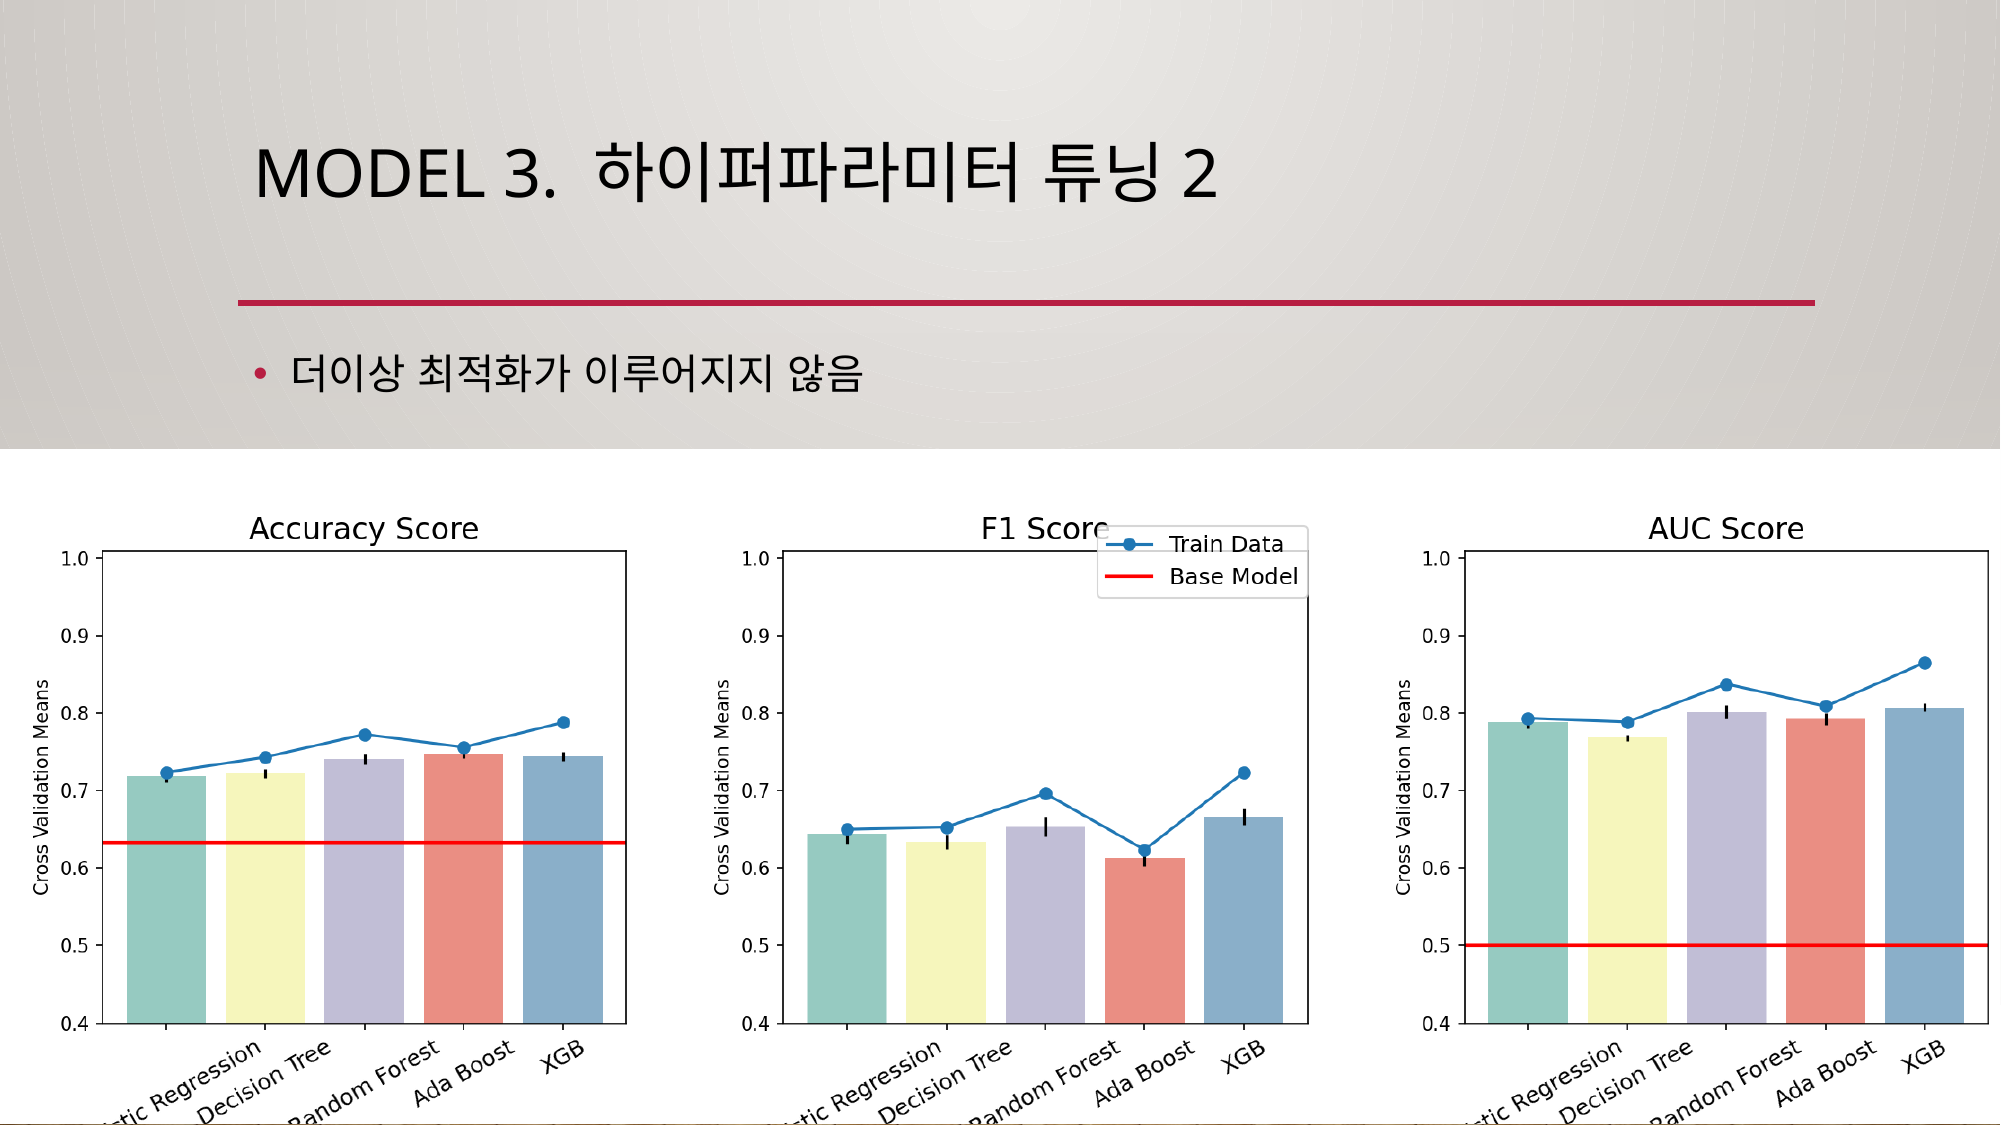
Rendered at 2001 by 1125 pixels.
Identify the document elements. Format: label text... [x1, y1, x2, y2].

picture [0, 449, 2000, 1125]
list 더이상 최적화가 이루어지지 않음 [238, 330, 1814, 449]
title Model 3. 하이퍼파라미터 튜닝2 [238, 131, 1814, 305]
